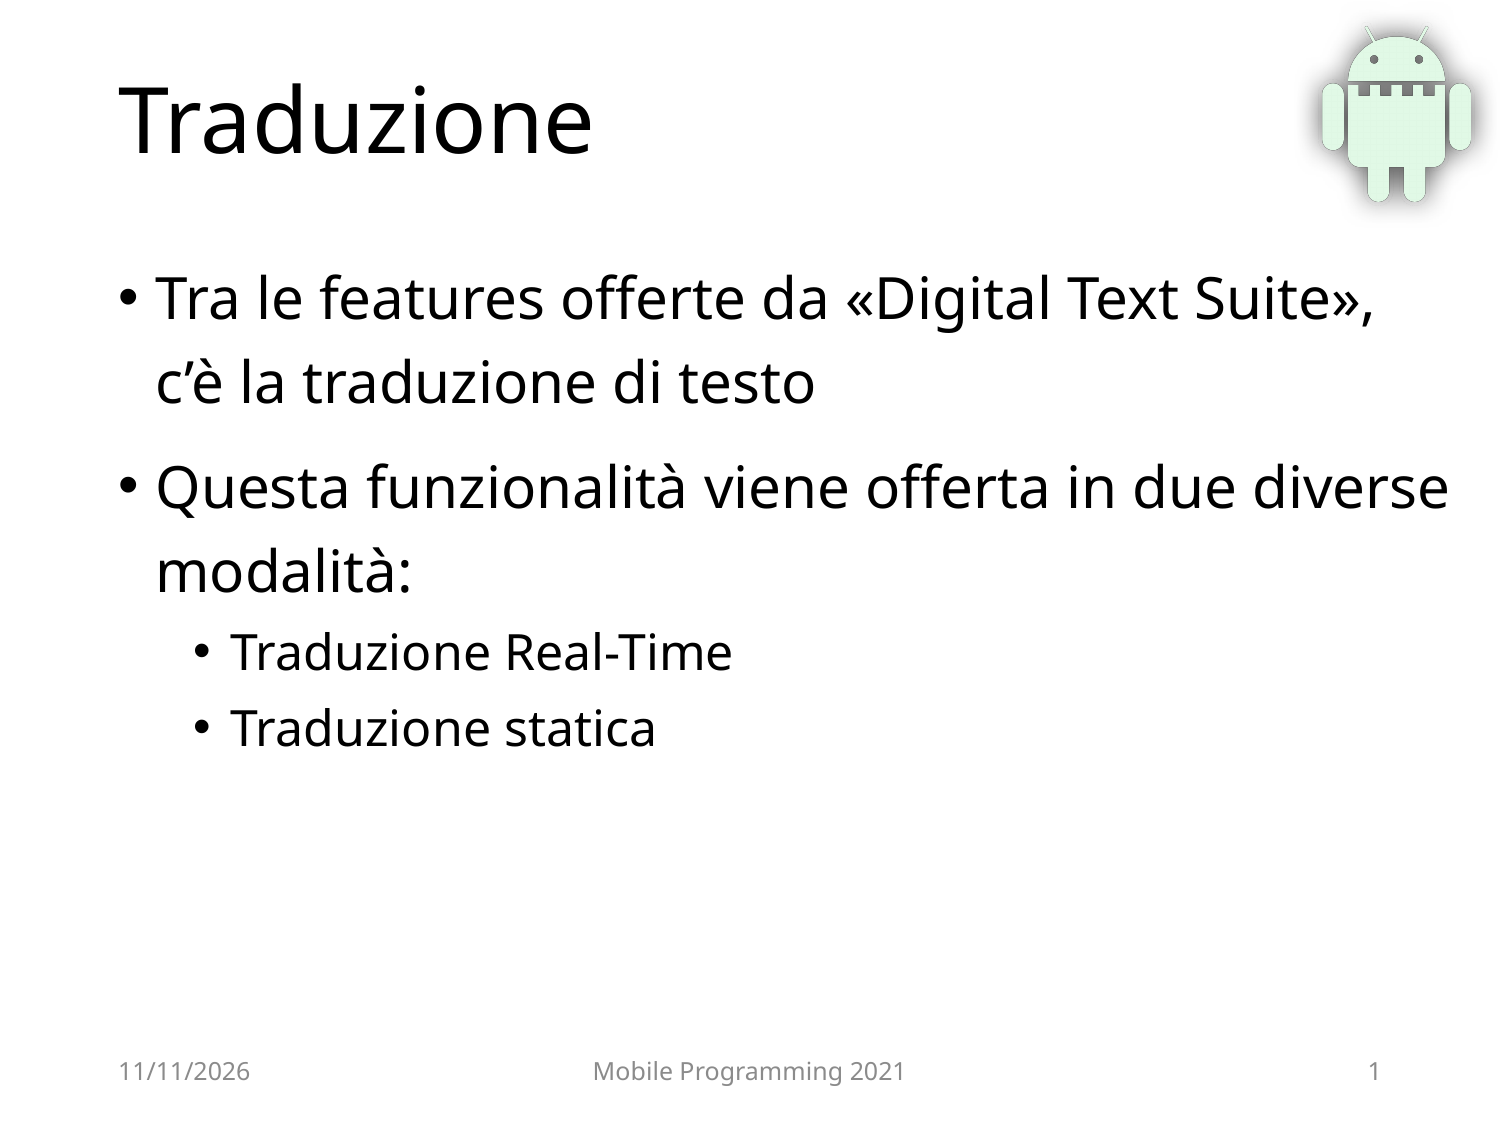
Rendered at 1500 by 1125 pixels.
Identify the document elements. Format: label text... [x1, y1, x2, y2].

picture [1318, 22, 1475, 206]
list Tra le features offerte da «Digital Text Suite», c’è la traduzione di testo Questa funzionalità viene offerta in due diverse modalità: Traduzione Real-Time Traduzione statica [103, 239, 1475, 1007]
title Traduzione [103, 59, 1397, 188]
slide_number 1 [1059, 1042, 1397, 1103]
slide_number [103, 1042, 441, 1103]
footer Mobile Programming 2021 [496, 1042, 1004, 1103]
